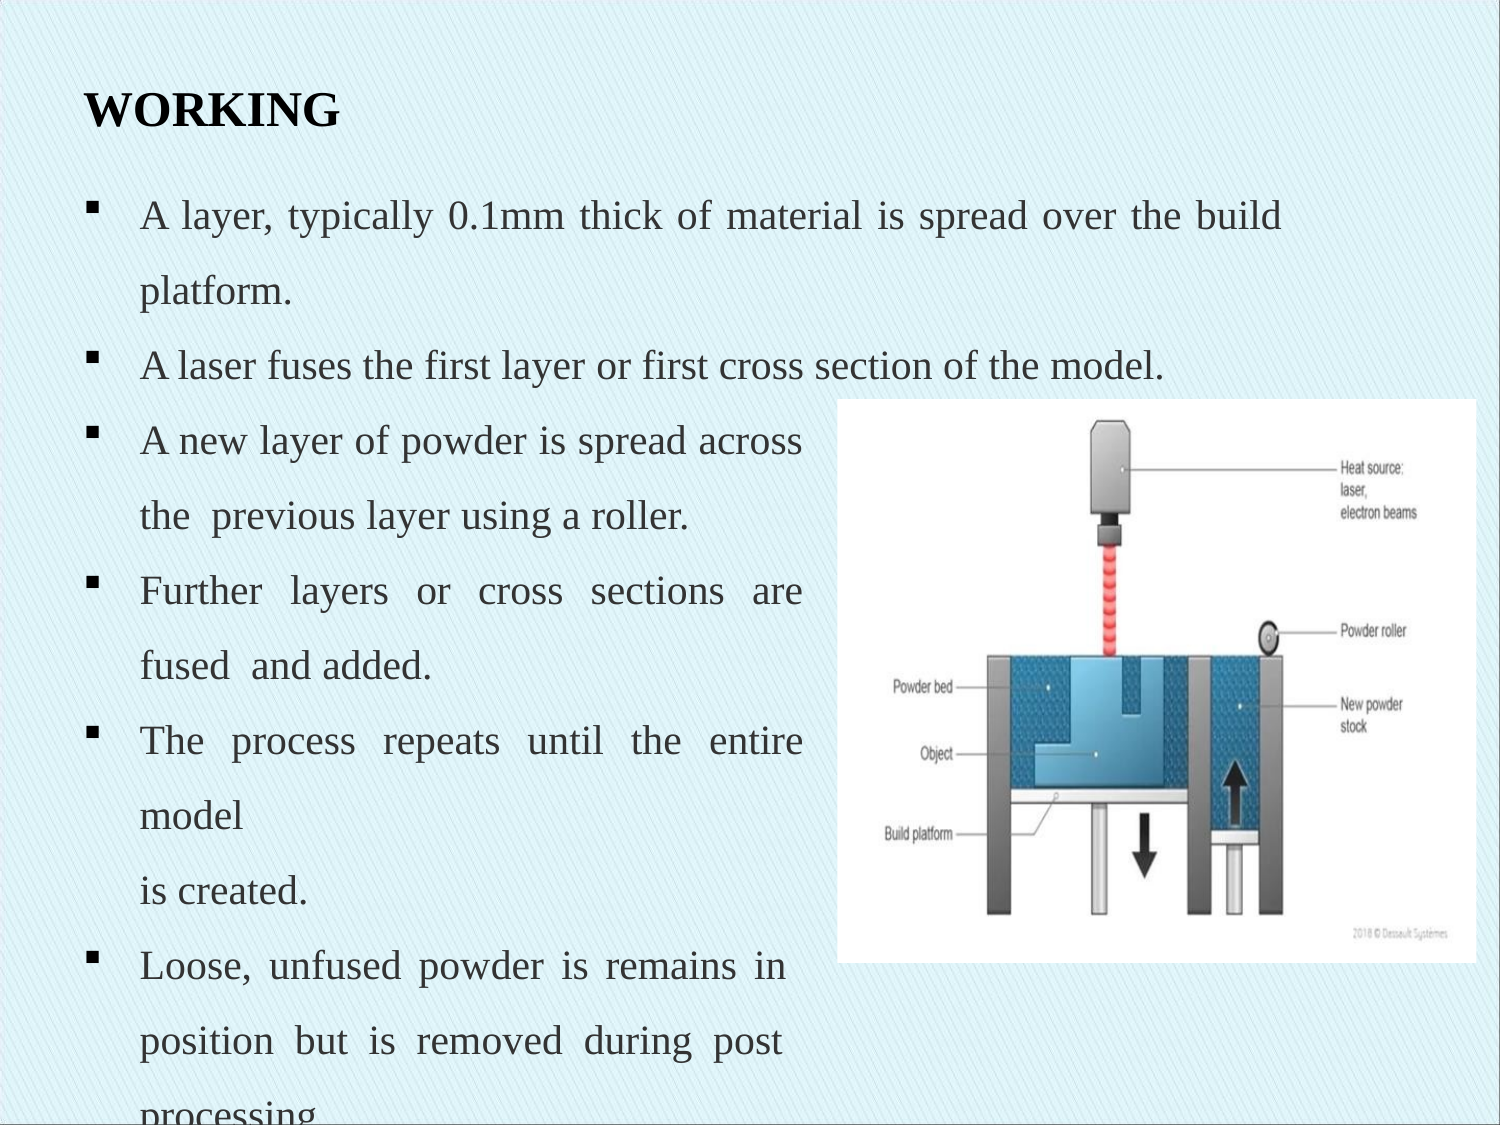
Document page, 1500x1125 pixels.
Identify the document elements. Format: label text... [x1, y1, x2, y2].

picture [0, 0, 1500, 1125]
text_box A layer, typically 0.1mm thick of material is spread over the build platform. A laser fuses the first layer or first cross section of the model. A new layer of powder is spread across the previous layer using a roller. Further layers or cross sections are fused and added. The process repeats until the entire model is created. Loose, unfused powder is remains in position but is removed during post processing [81, 138, 1283, 1125]
text_box [1283, 399, 1477, 963]
title WORKING [81, 73, 344, 138]
